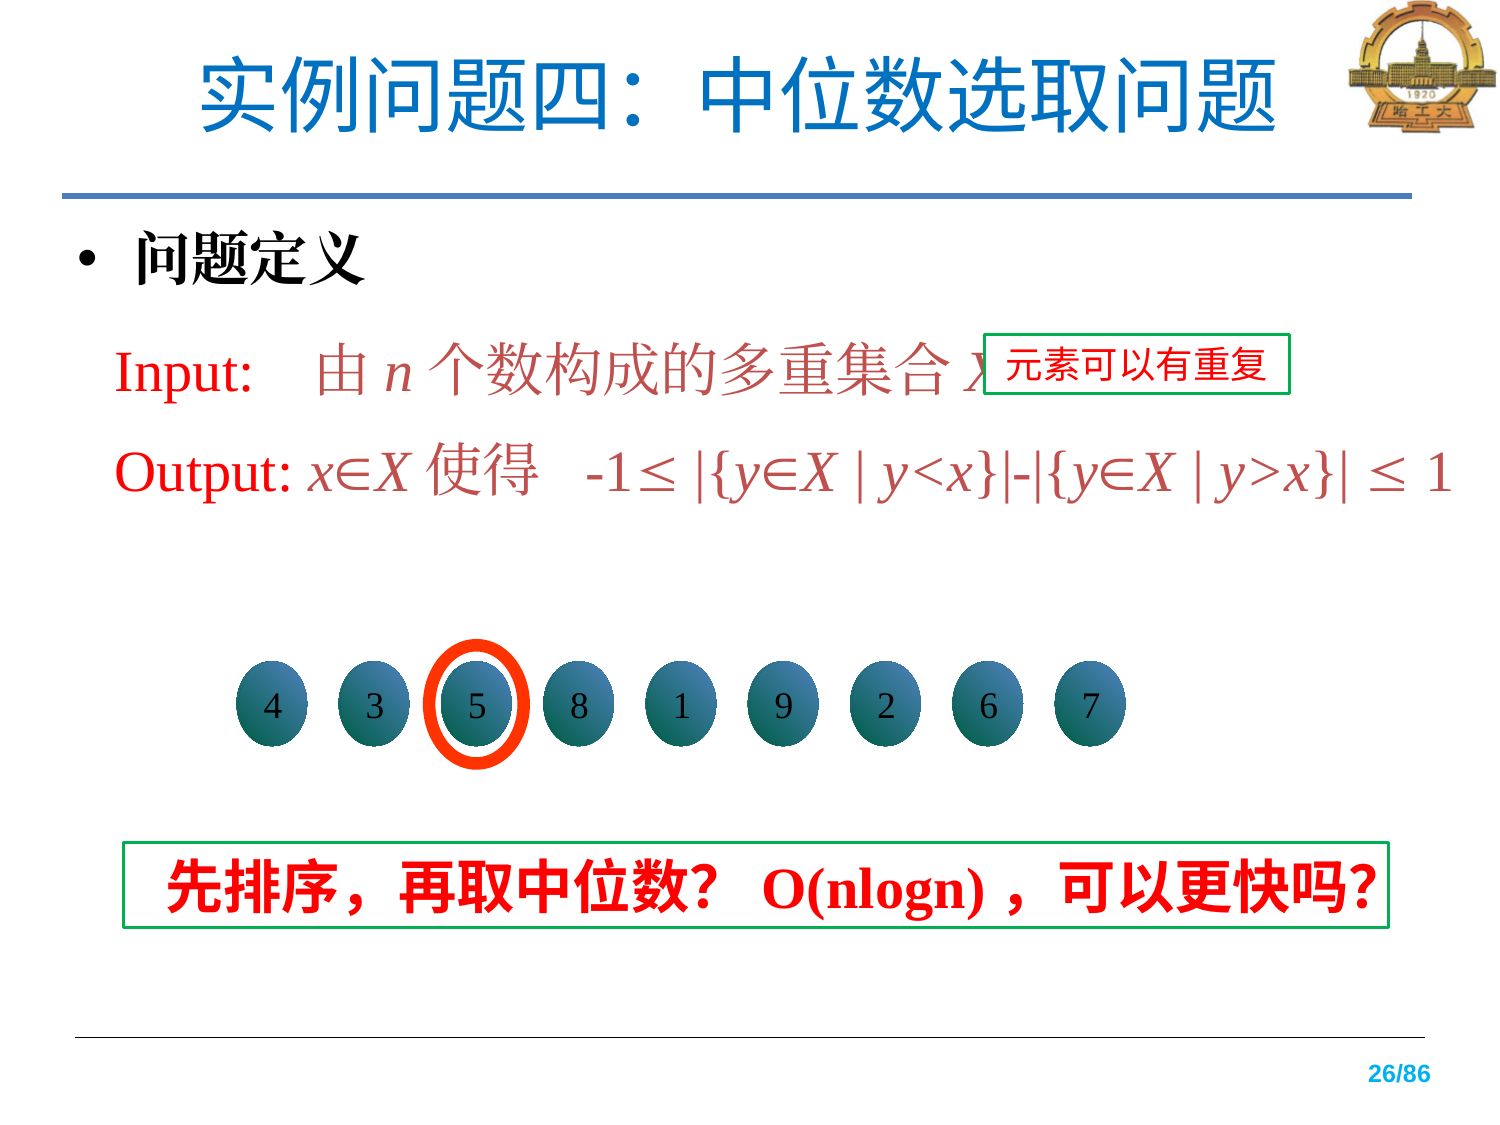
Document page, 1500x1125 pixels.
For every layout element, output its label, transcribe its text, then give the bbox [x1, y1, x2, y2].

text_box 元素可以有重复 [984, 334, 1290, 394]
list 问题定义 [62, 214, 1413, 1013]
text_box 先排序，再取中位数？O(nlogn)，可以更快吗？ [123, 842, 1389, 928]
text_box Input: 由n个数构成的多重集合X Output: xX使得 -1 |{yX | y<x}|-|{yX | y>x}|  1 [100, 326, 1471, 511]
picture [1340, 0, 1500, 138]
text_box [242, 644, 1120, 764]
title 实例问题四：中位数选取问题 [62, 7, 1413, 179]
